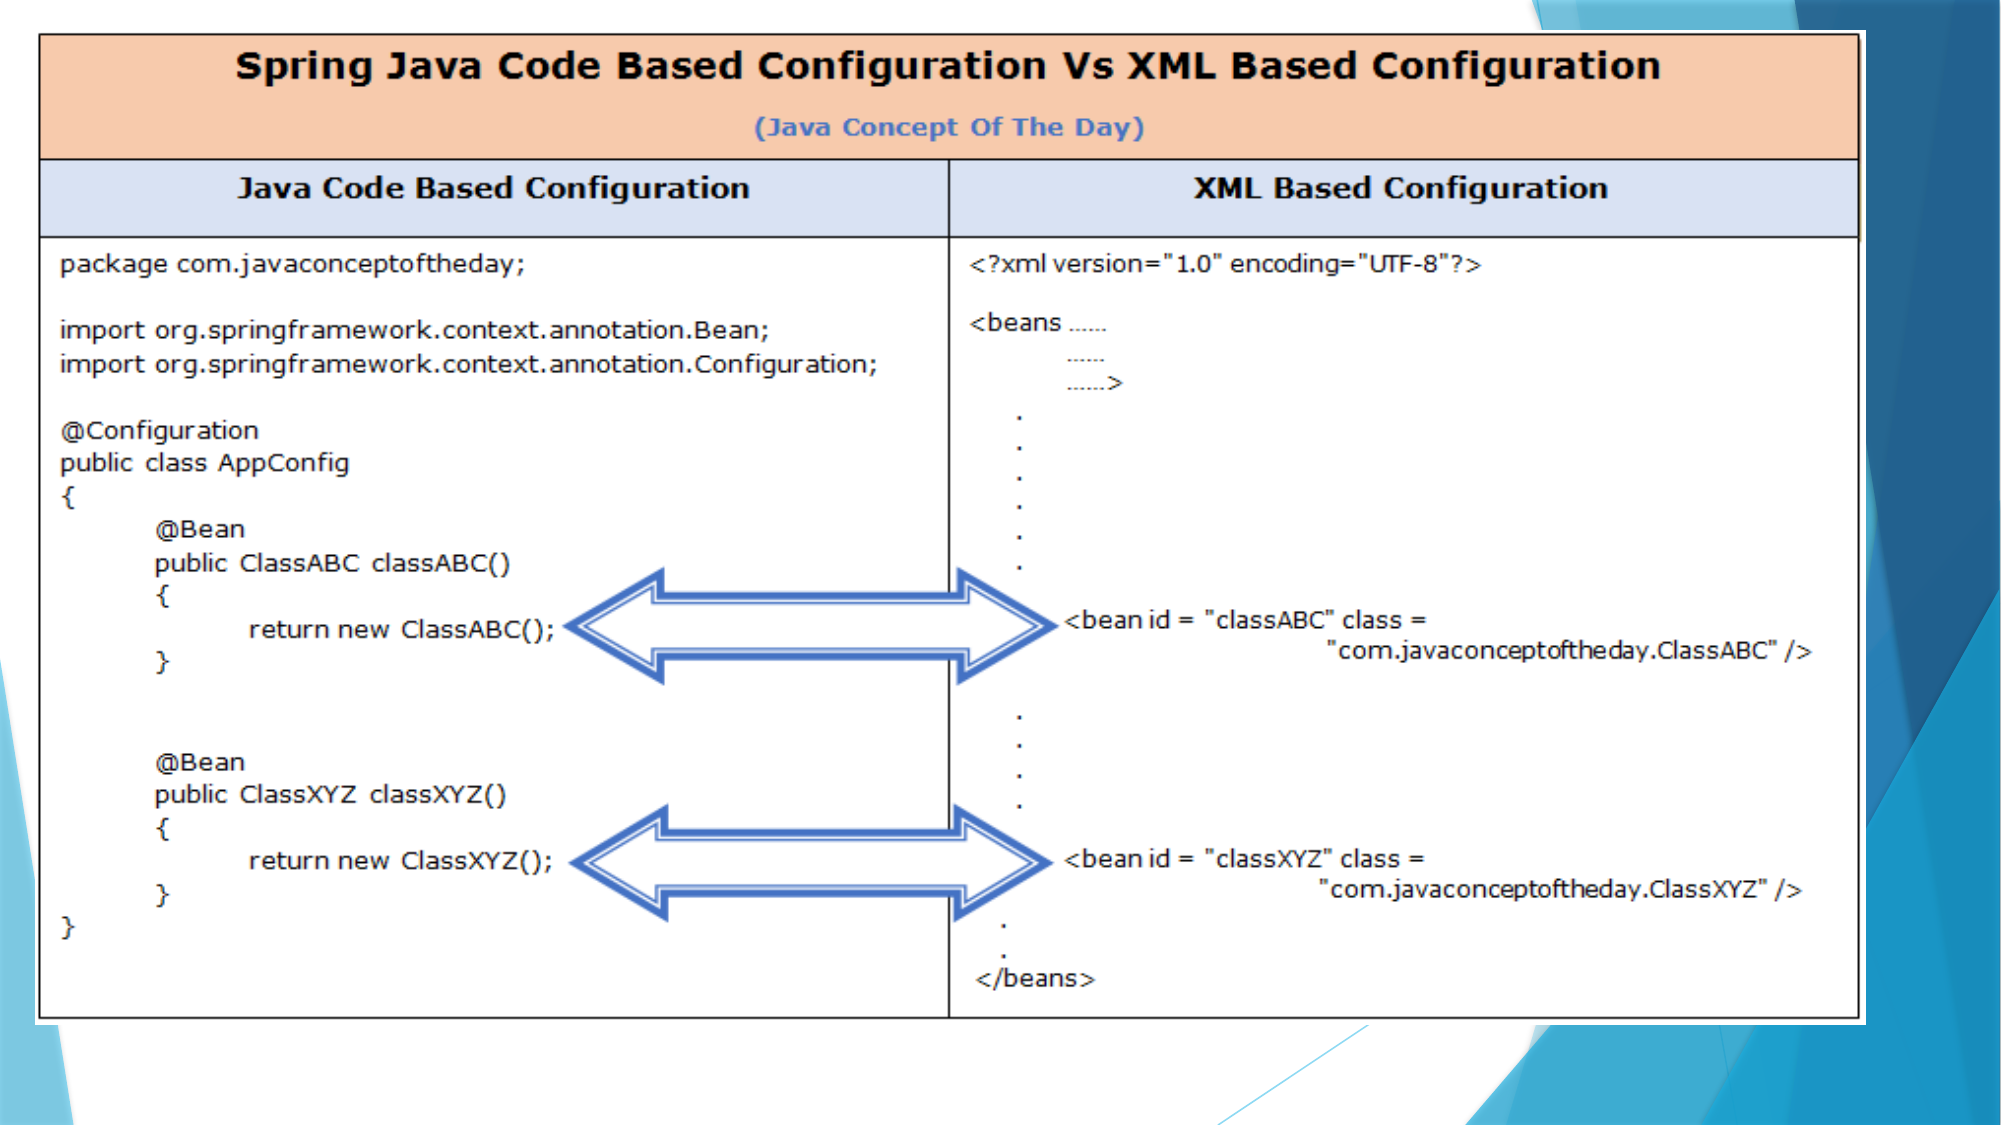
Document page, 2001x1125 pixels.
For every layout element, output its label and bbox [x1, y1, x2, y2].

picture [34, 29, 1867, 1026]
